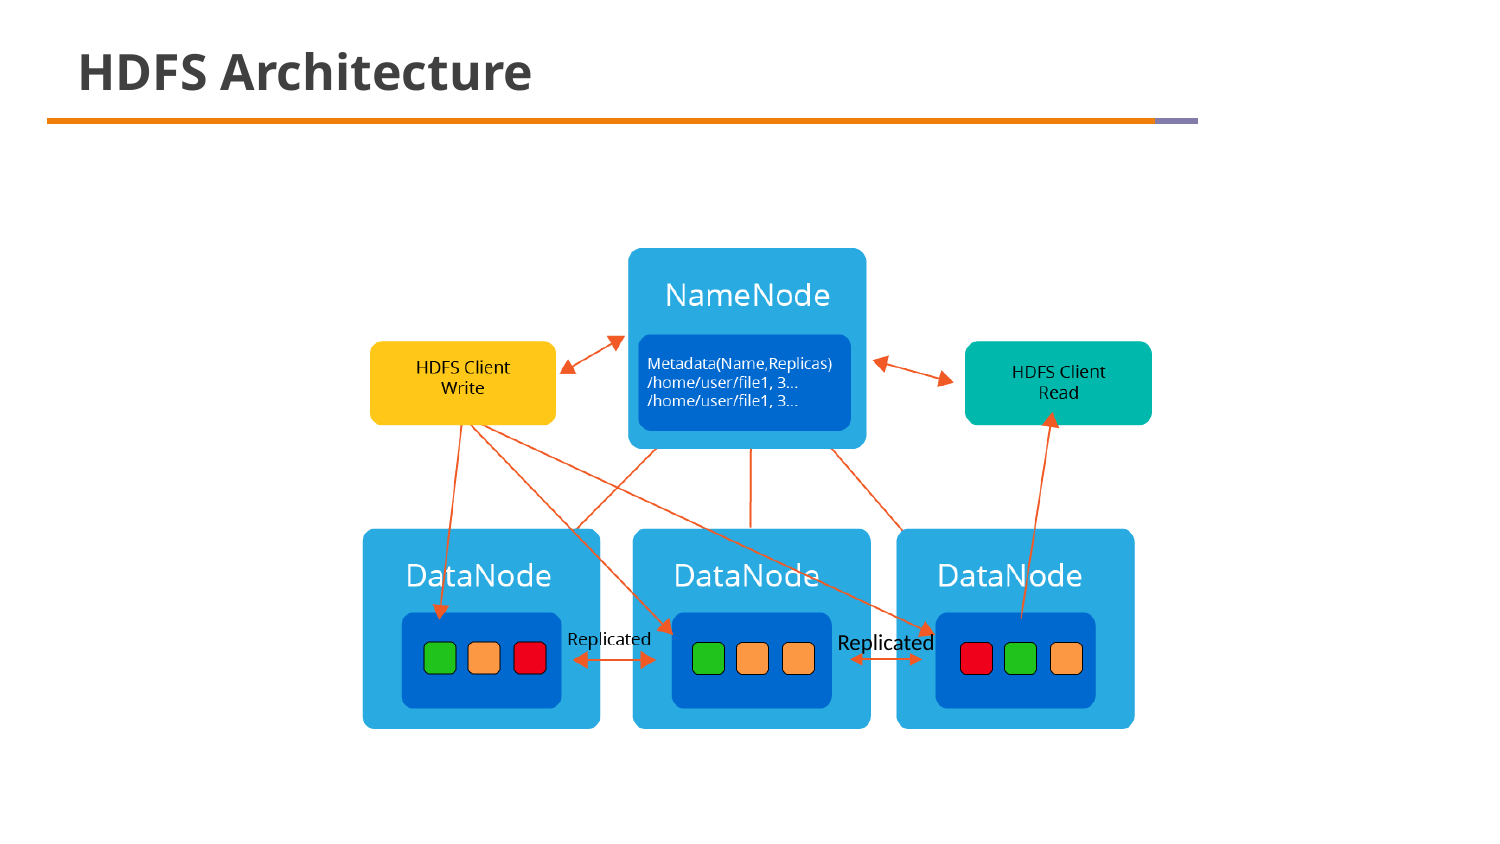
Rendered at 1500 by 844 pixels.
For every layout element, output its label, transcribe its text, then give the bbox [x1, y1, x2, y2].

picture [217, 193, 1213, 754]
text_box HDFS Architecture [77, 23, 1143, 119]
